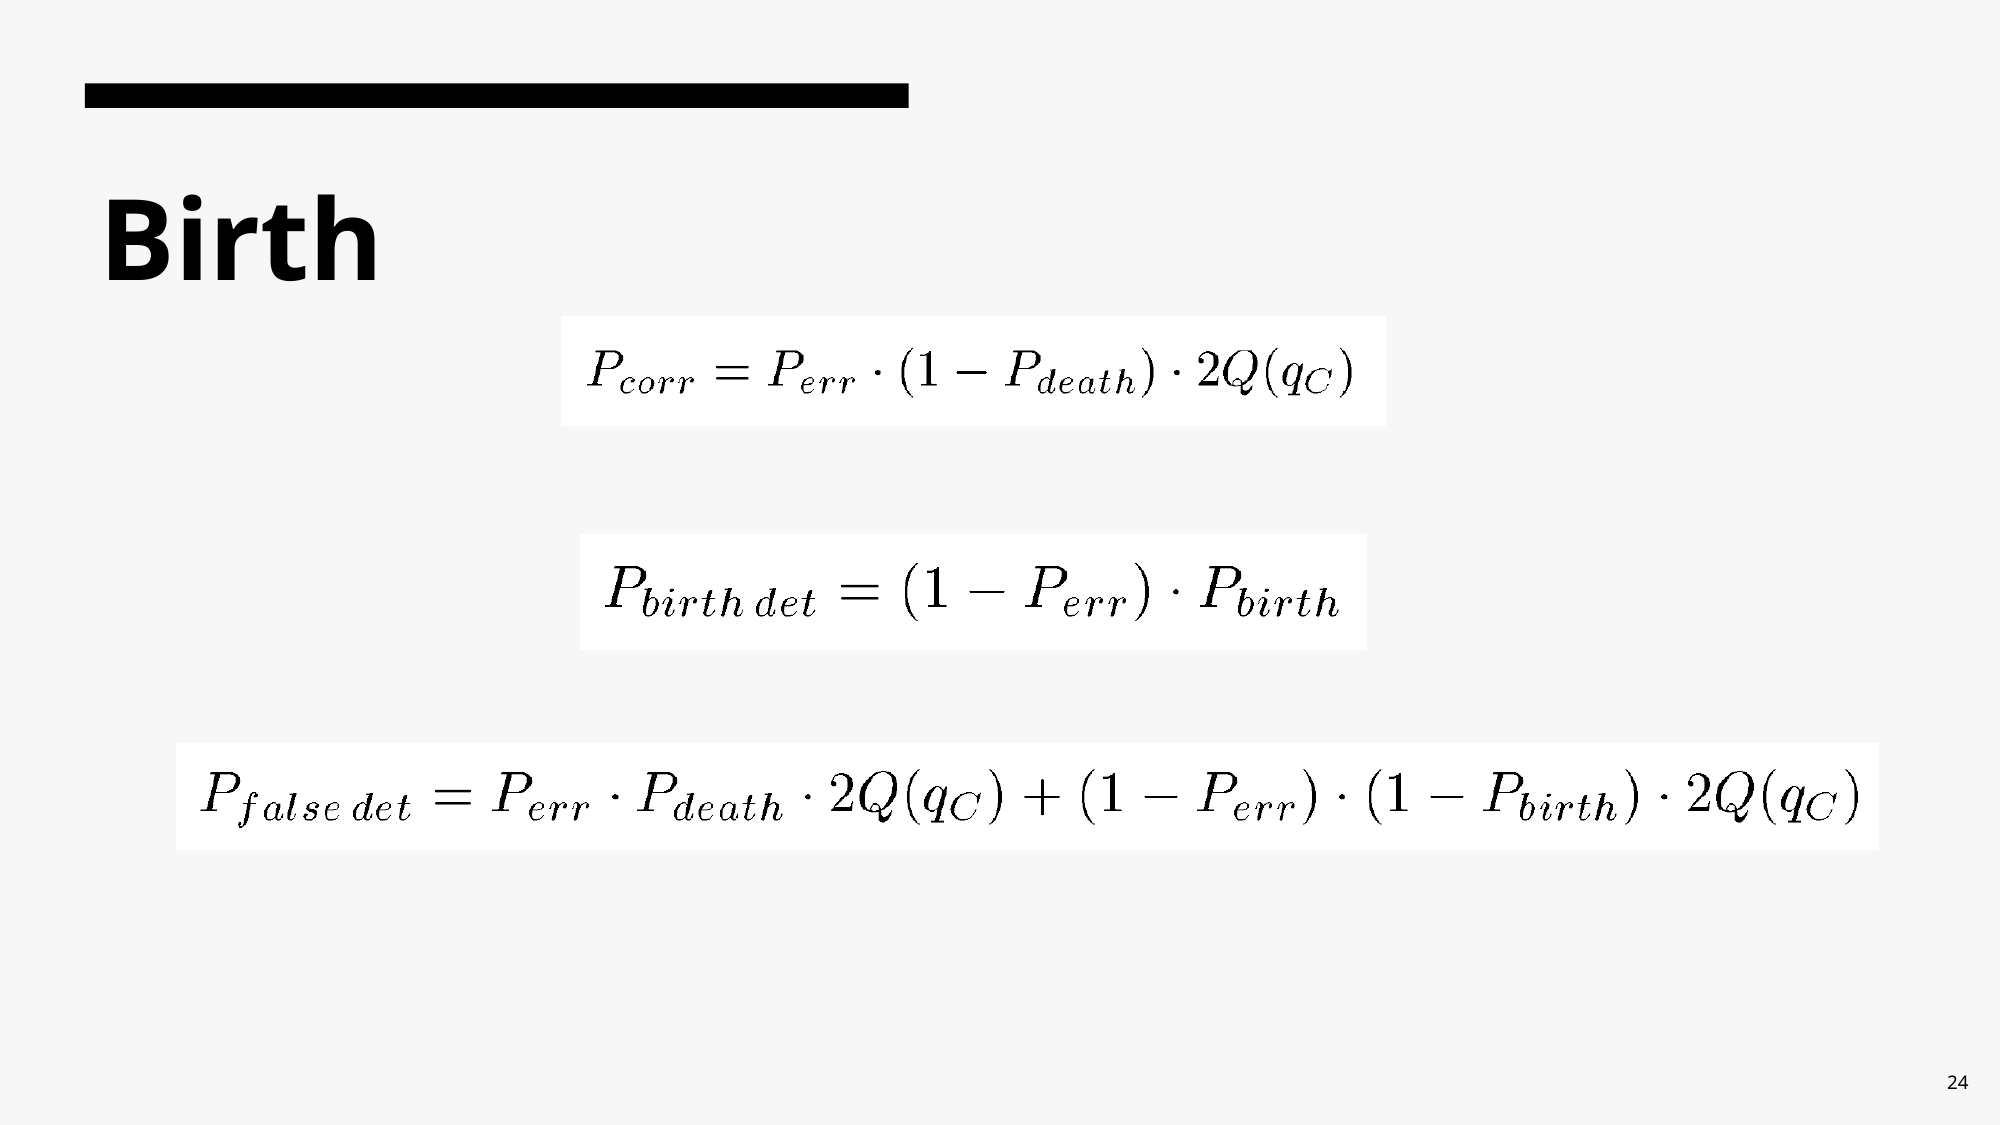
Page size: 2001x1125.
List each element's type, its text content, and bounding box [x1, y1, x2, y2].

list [561, 316, 1386, 426]
title Birth [84, 160, 909, 960]
picture [176, 743, 1879, 850]
slide_number 24 [1879, 1053, 1984, 1114]
picture [580, 534, 1367, 650]
